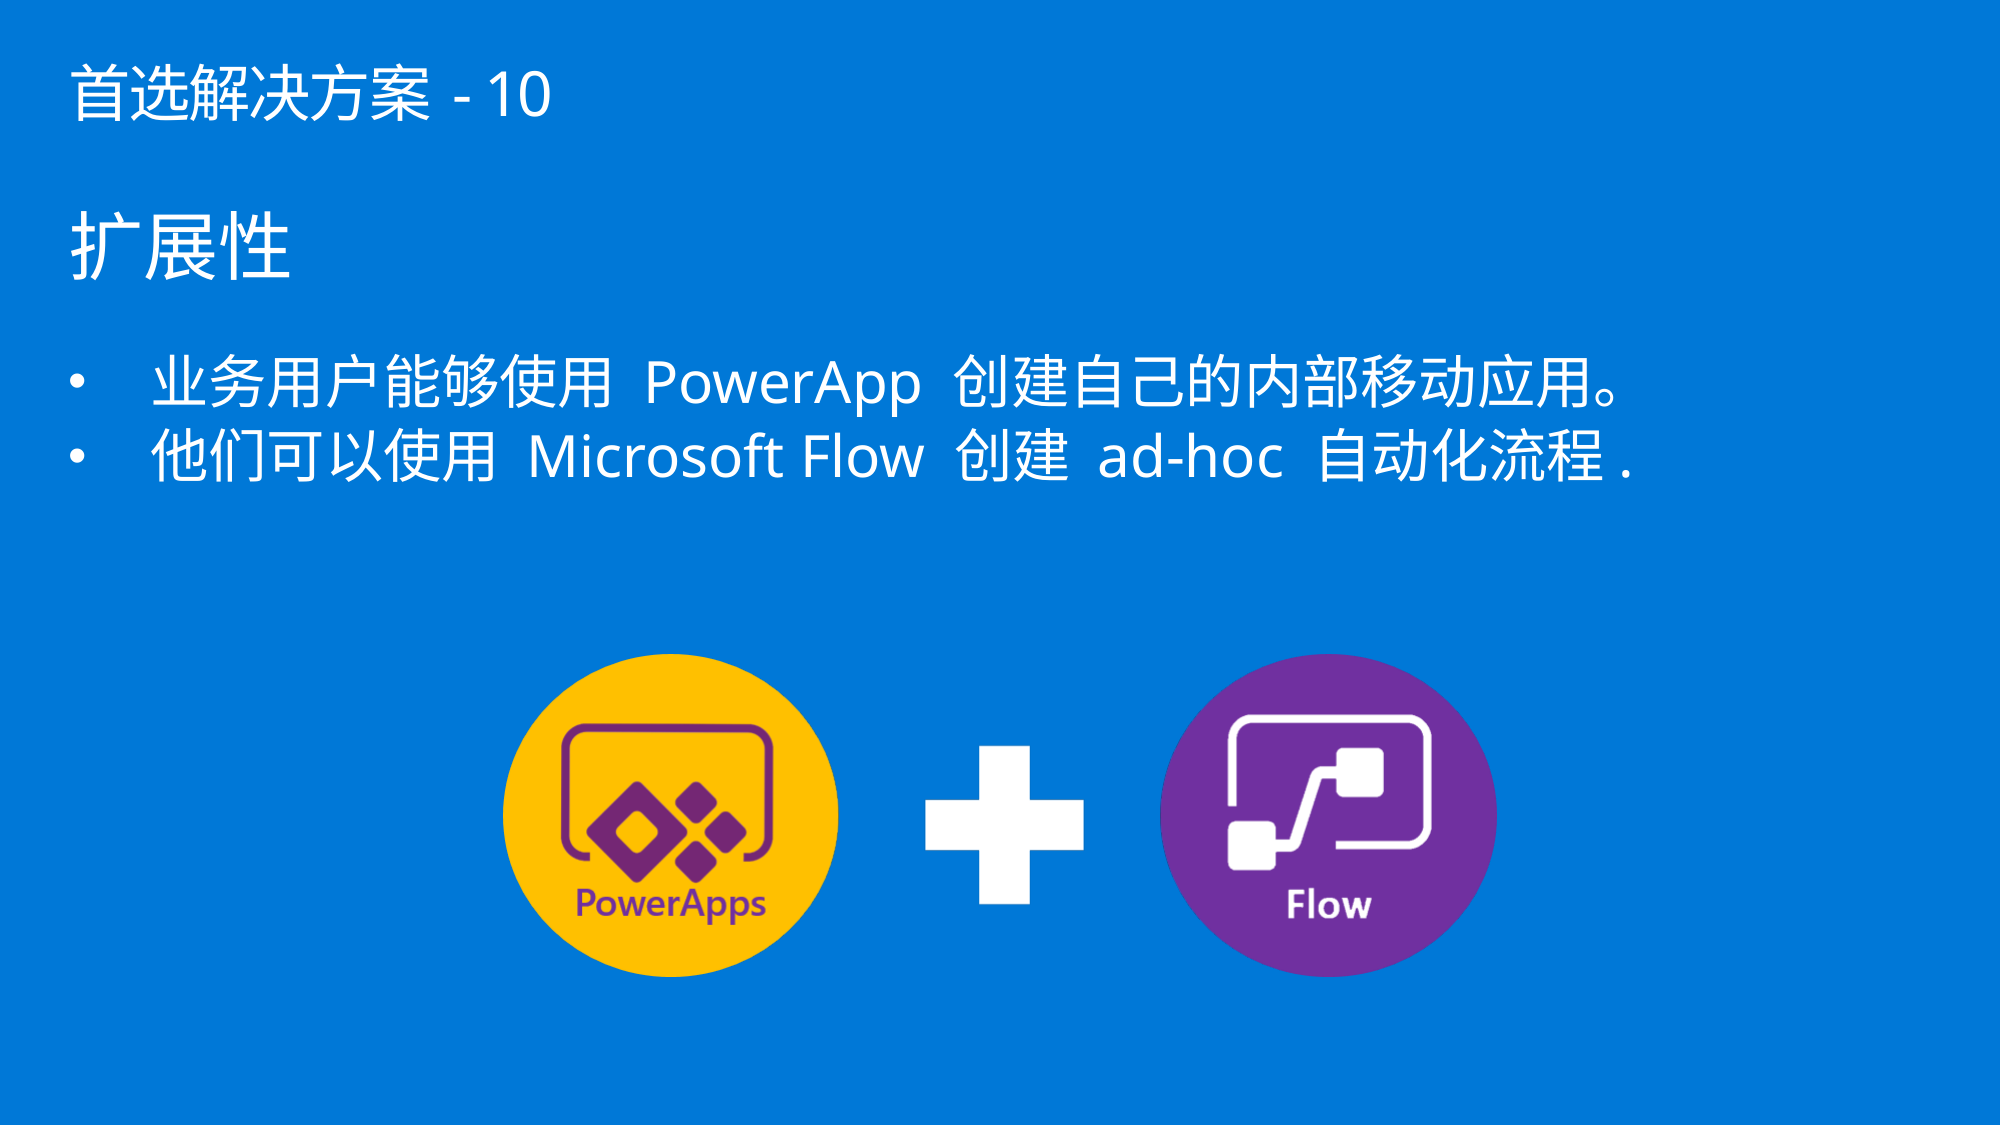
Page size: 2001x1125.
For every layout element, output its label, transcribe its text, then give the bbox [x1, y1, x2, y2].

title 首选解决方案 - 10 [44, 47, 1957, 195]
list 扩展性 业务用户能够使用 PowerApp 创建自己的内部移动应用。 他们可以使用 Microsoft Flow 创建 ad-hoc 自动化流程. [44, 195, 1957, 655]
picture [503, 654, 1497, 977]
